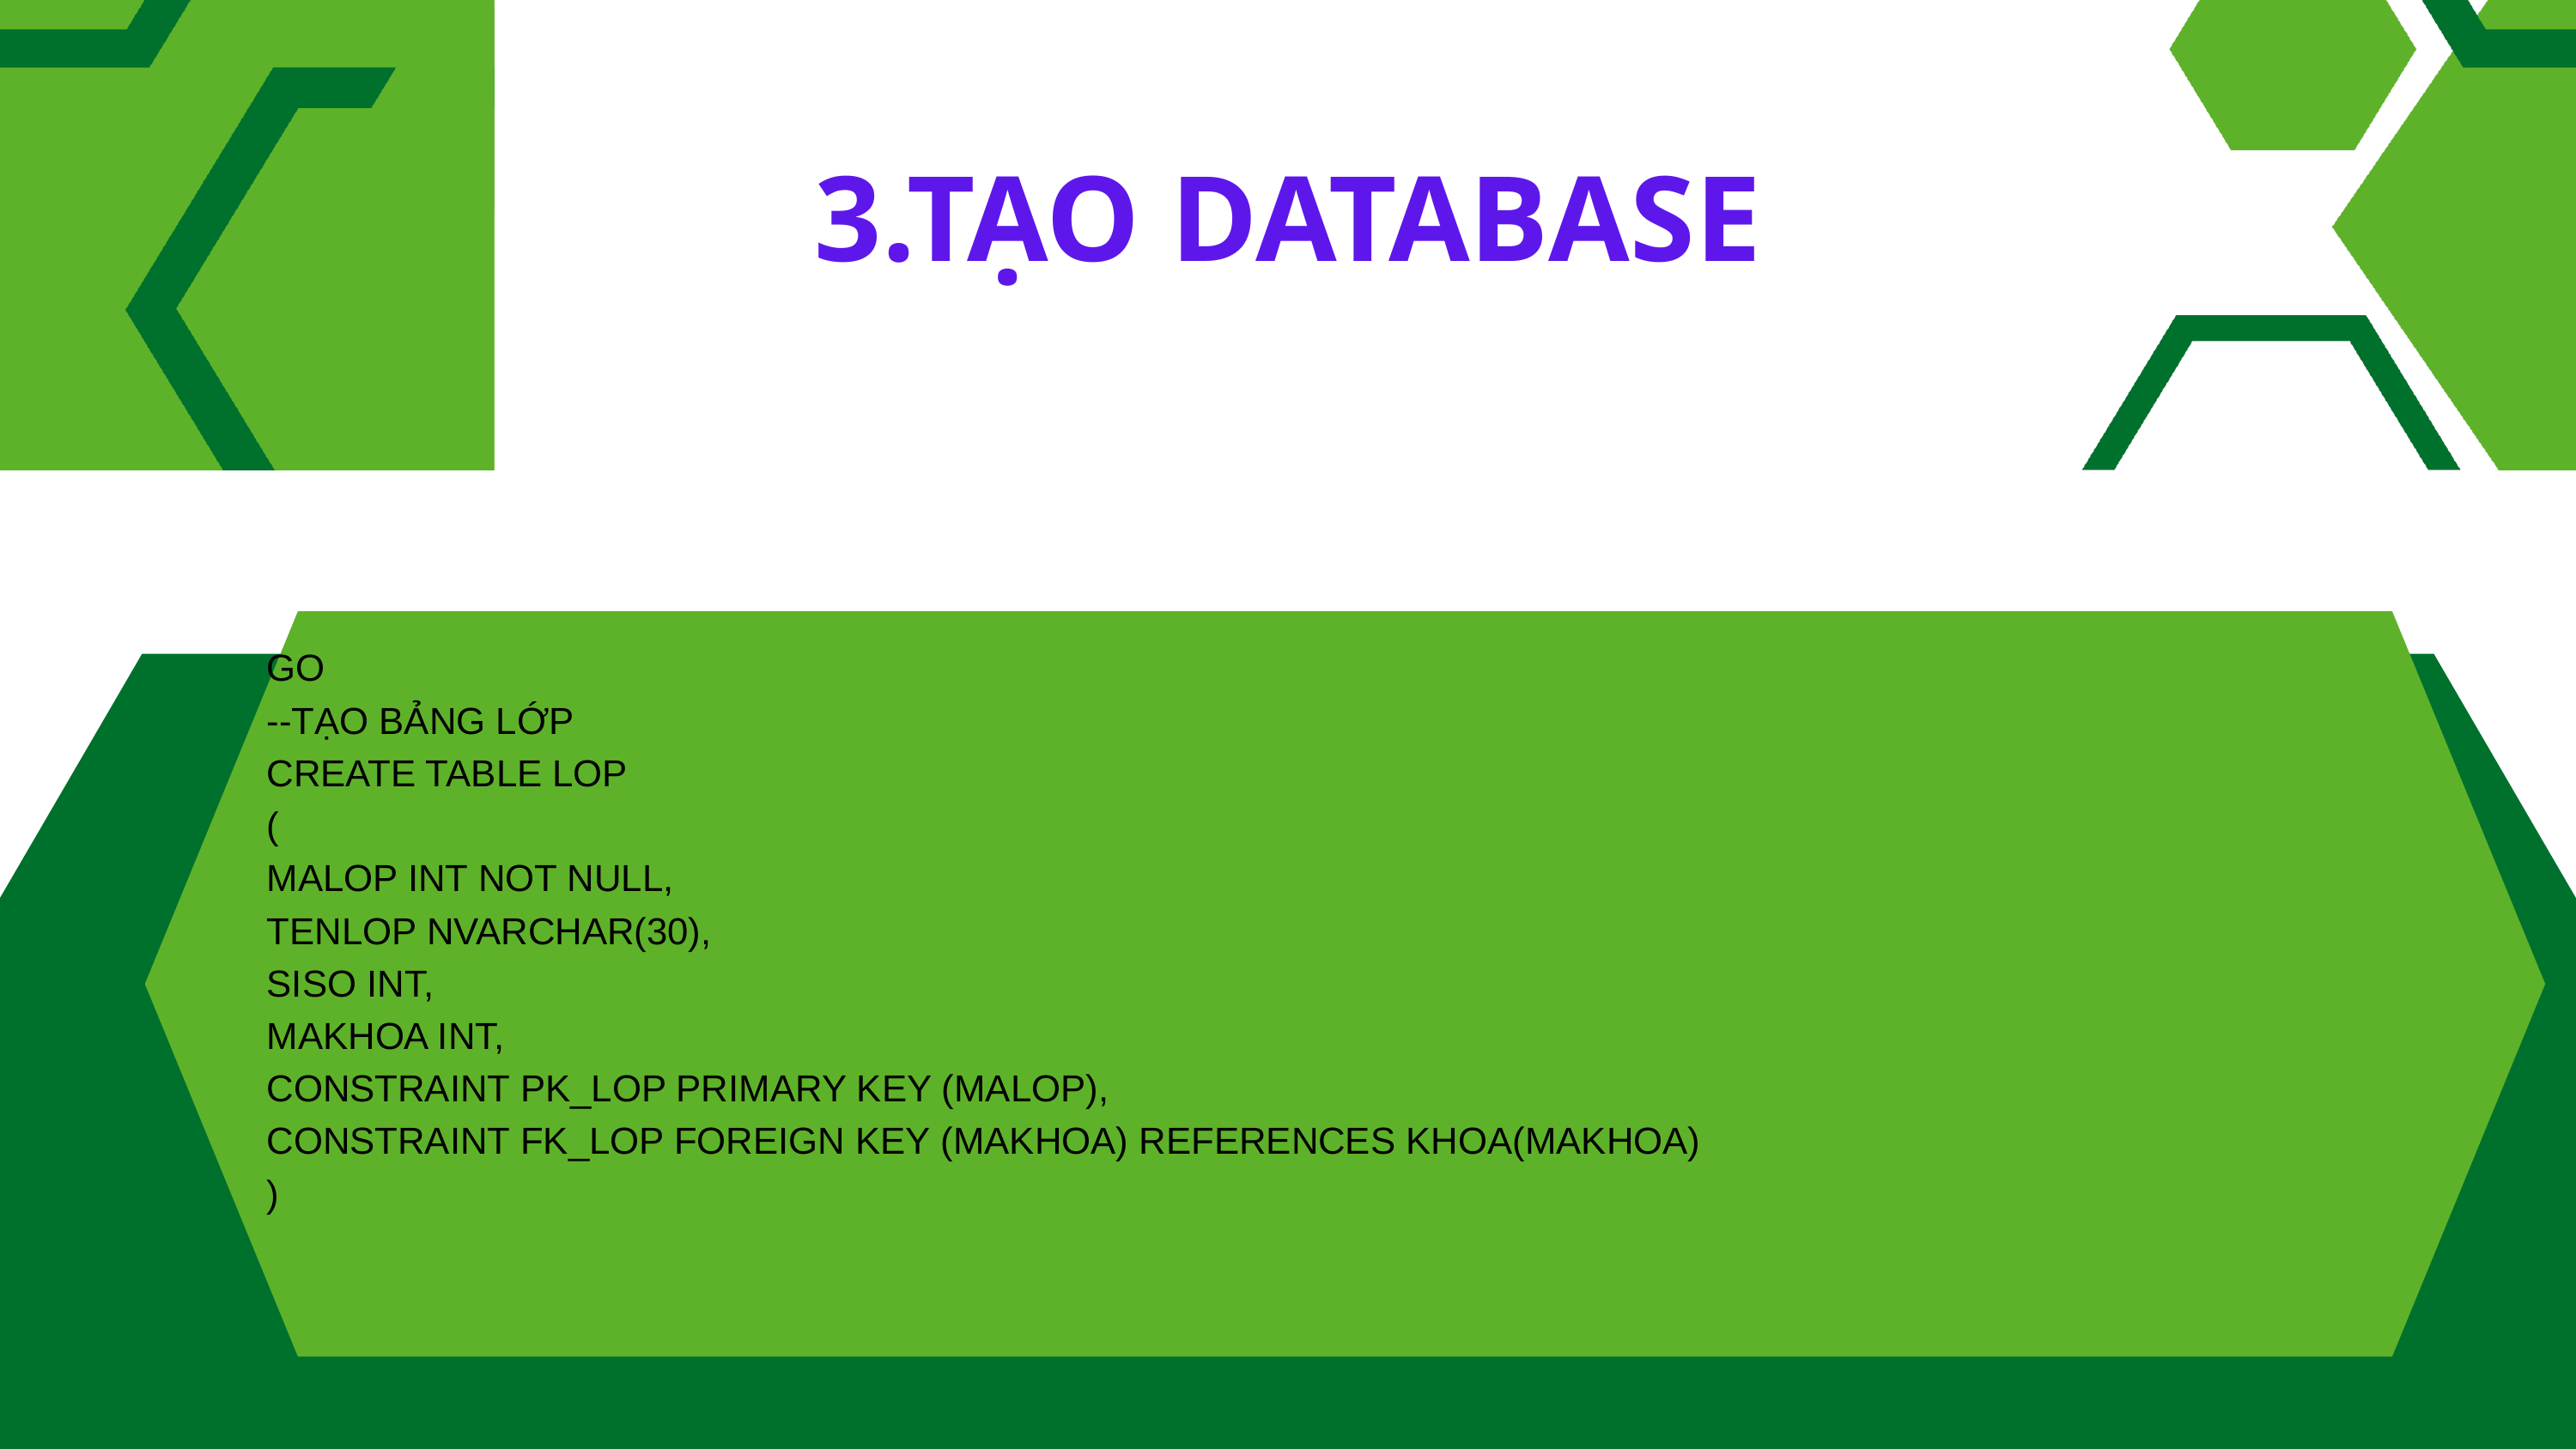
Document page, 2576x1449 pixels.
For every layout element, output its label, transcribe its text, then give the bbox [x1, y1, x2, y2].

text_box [144, 610, 2546, 1357]
text_box [0, 0, 495, 470]
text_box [0, 653, 2576, 1449]
text_box 3.TẠO DATABASE [495, 161, 2081, 443]
text_box [2081, 0, 2576, 470]
